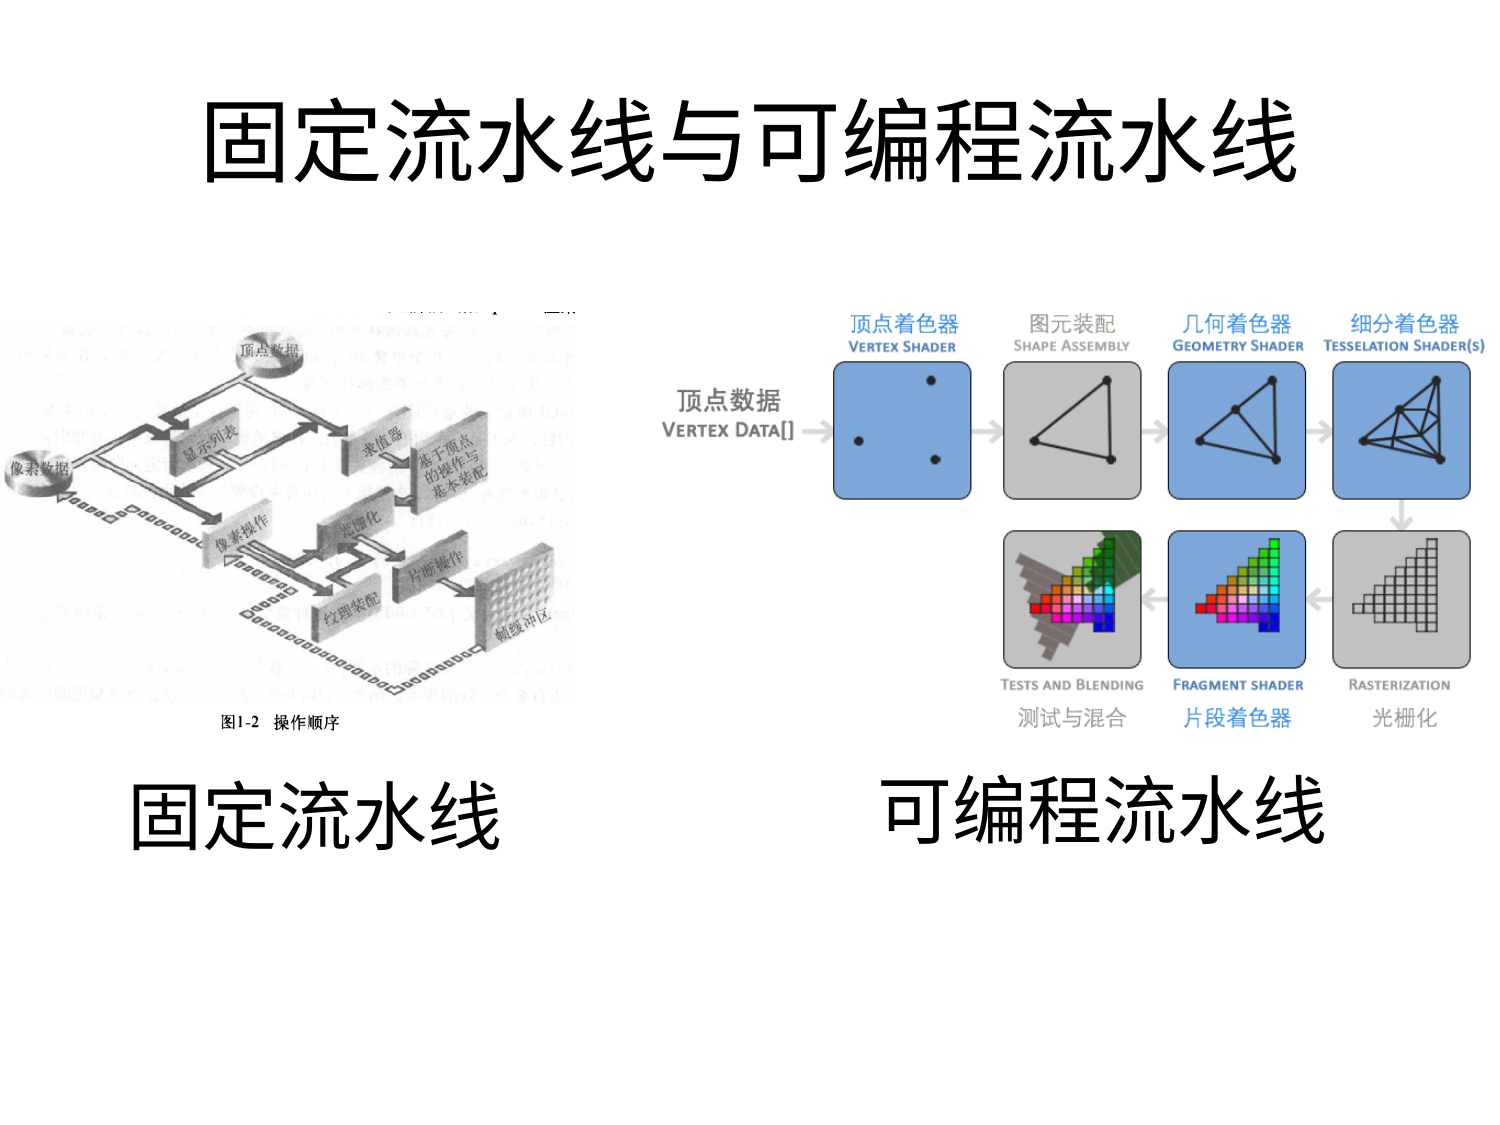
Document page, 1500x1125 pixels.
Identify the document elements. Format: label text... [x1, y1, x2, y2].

title 固定流水线与可编程流水线 [75, 45, 1425, 233]
text_box 固定流水线 [112, 762, 538, 868]
picture [0, 312, 576, 740]
text_box 可编程流水线 [862, 756, 1363, 862]
picture [662, 312, 1485, 730]
